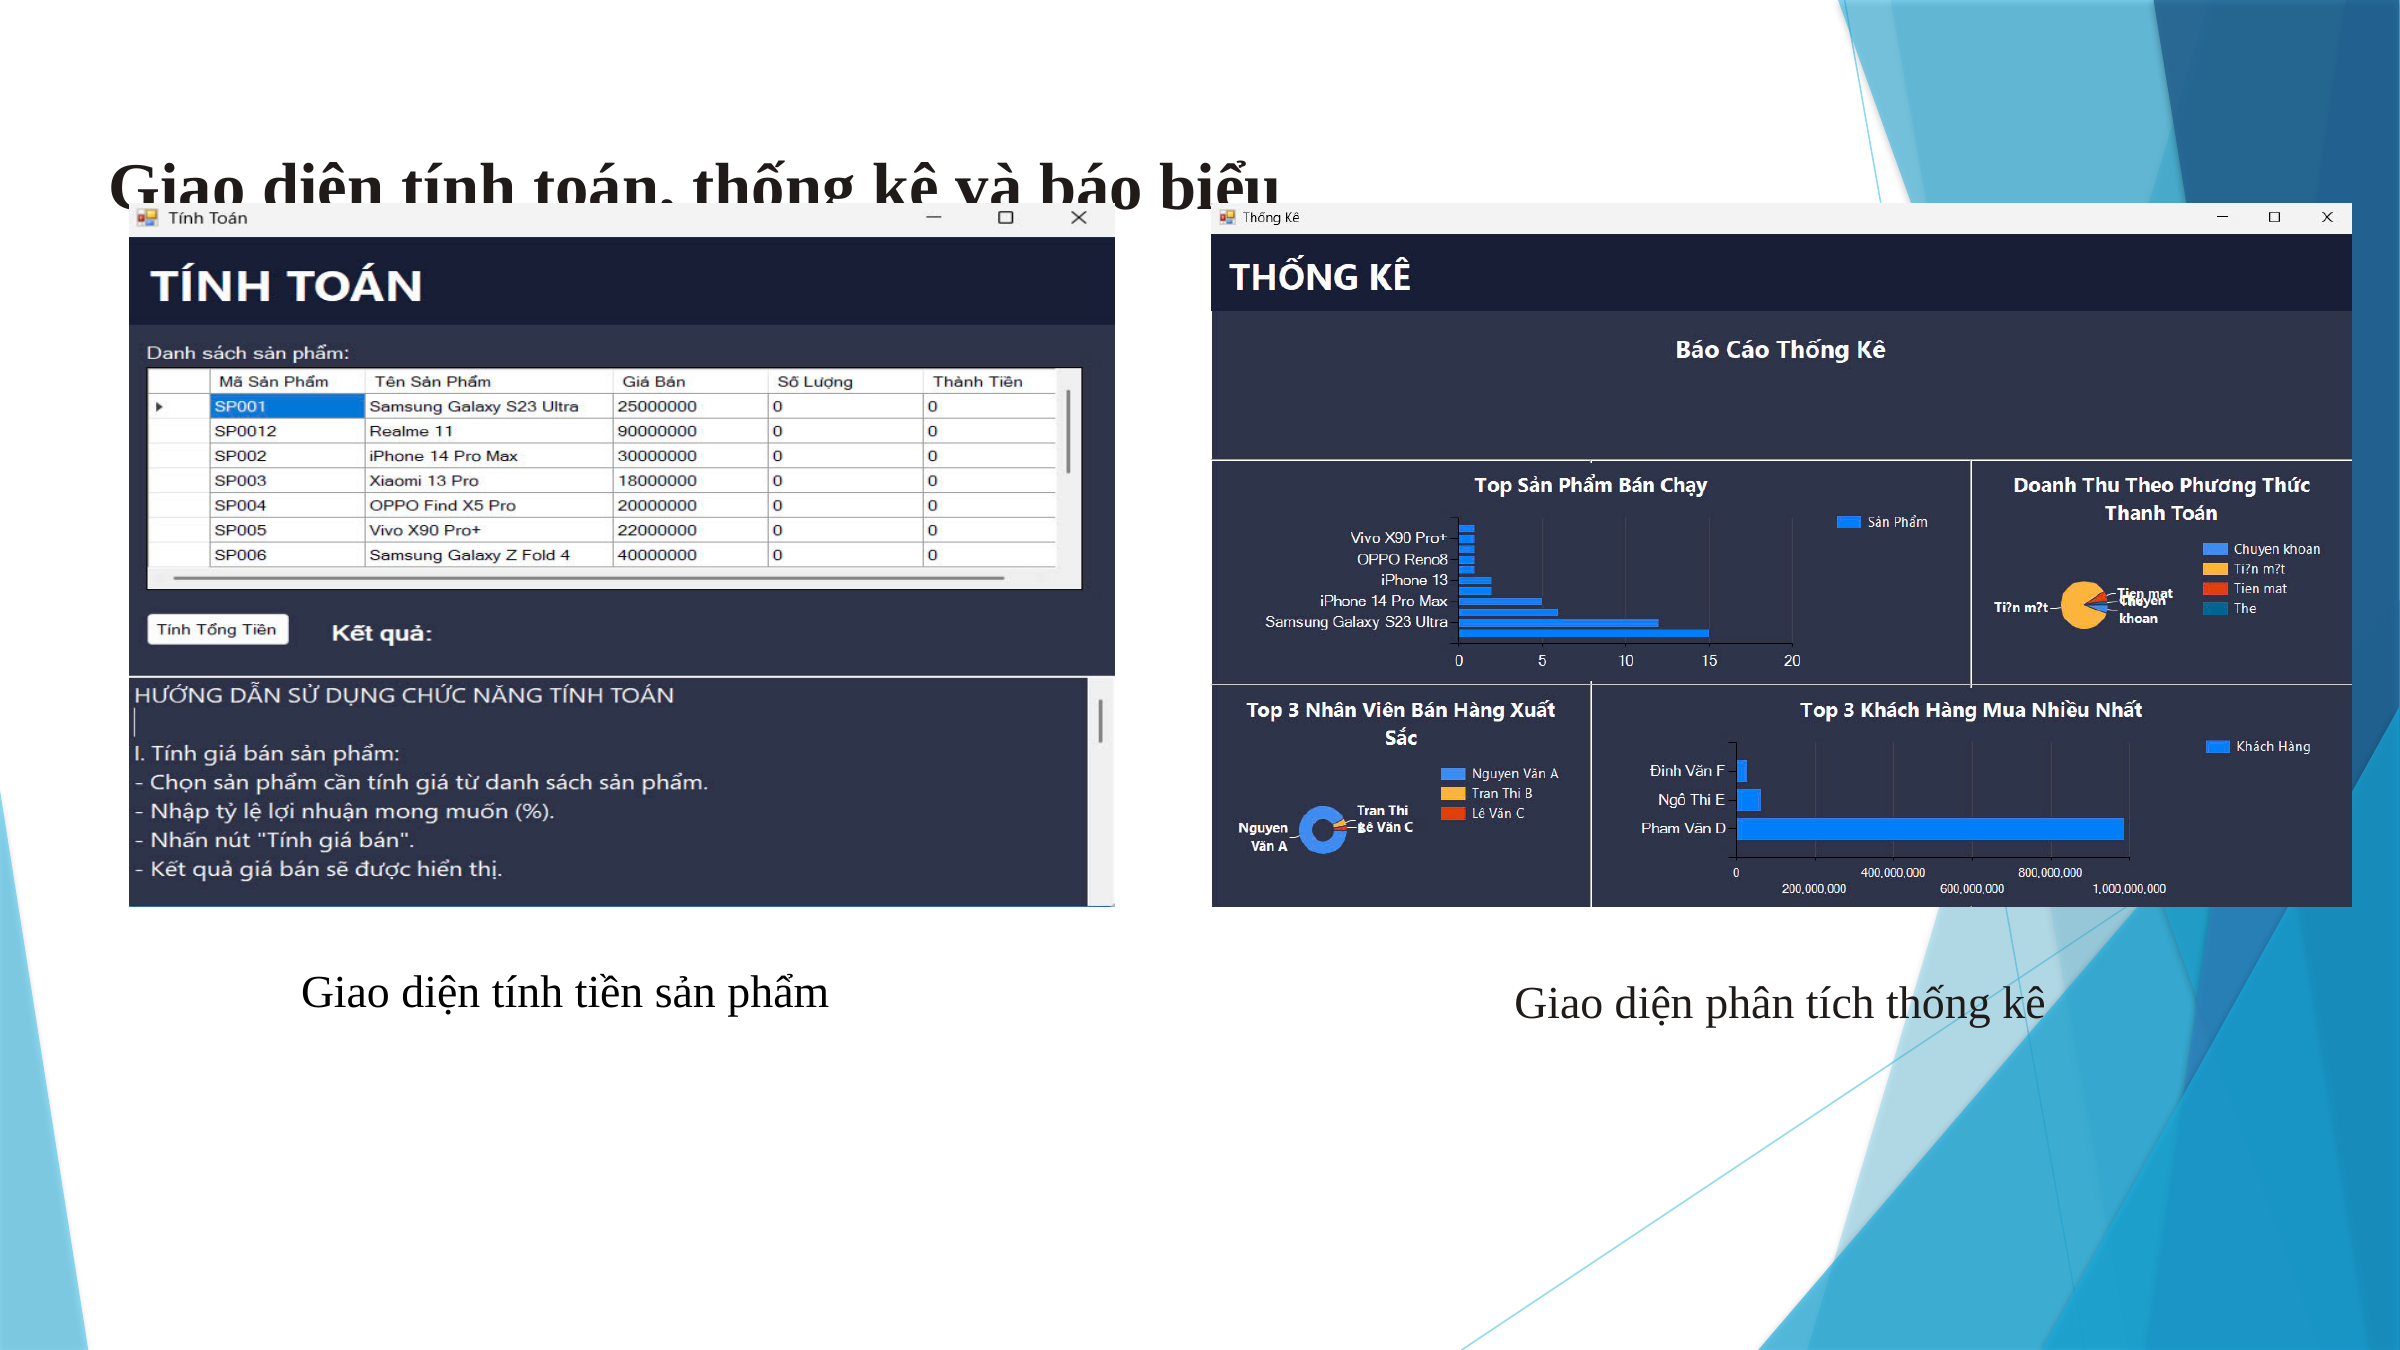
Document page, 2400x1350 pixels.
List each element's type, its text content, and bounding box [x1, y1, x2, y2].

text_box Giao diện tính tiền sản phẩm [301, 959, 767, 1018]
text_box Giao diện phân tích thống kê [1514, 970, 2275, 1076]
text_box Giao diện tính toán, thống kê và báo biểu [108, 107, 1039, 224]
picture [1211, 202, 2353, 907]
picture [129, 202, 1116, 907]
